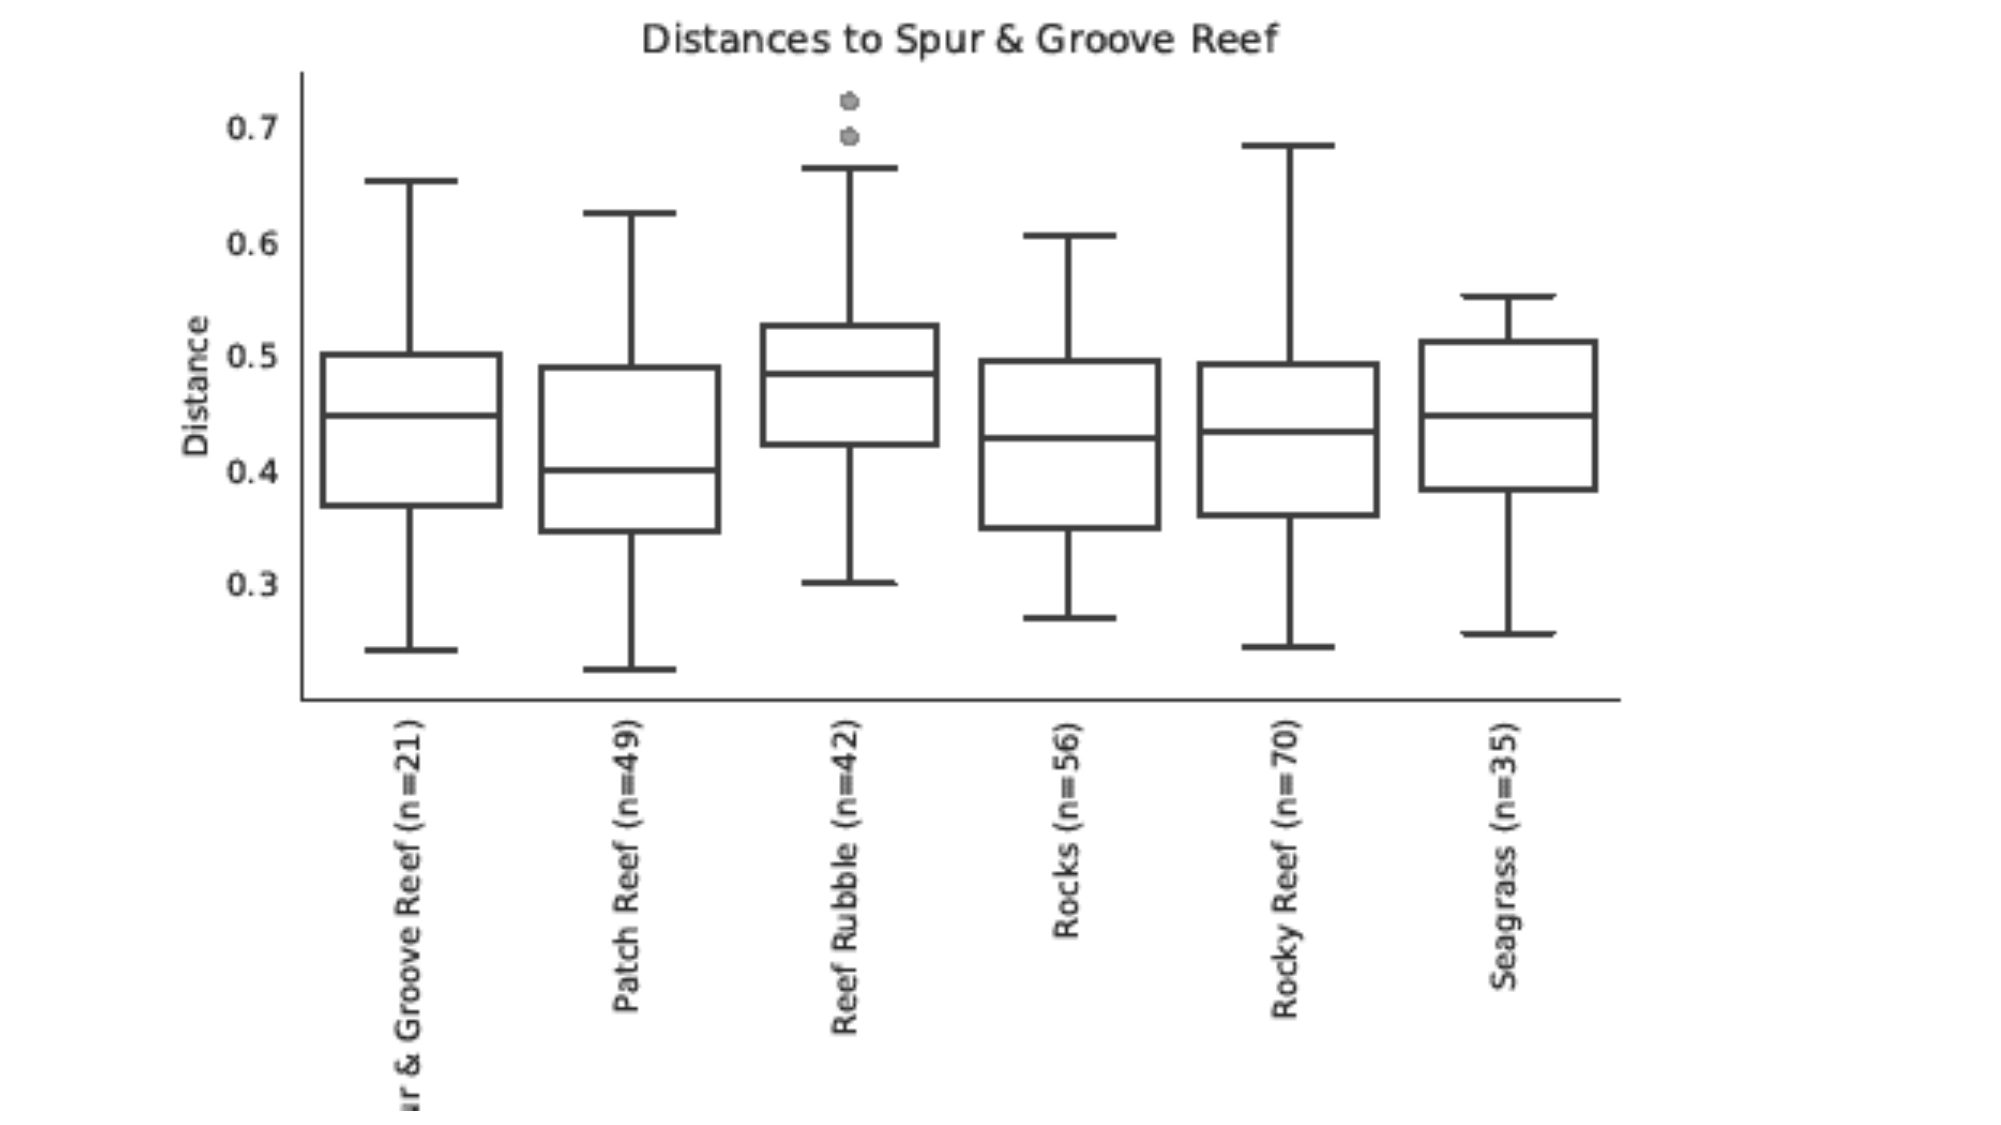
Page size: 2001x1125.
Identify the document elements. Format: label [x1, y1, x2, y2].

text_box [173, 0, 1654, 1111]
